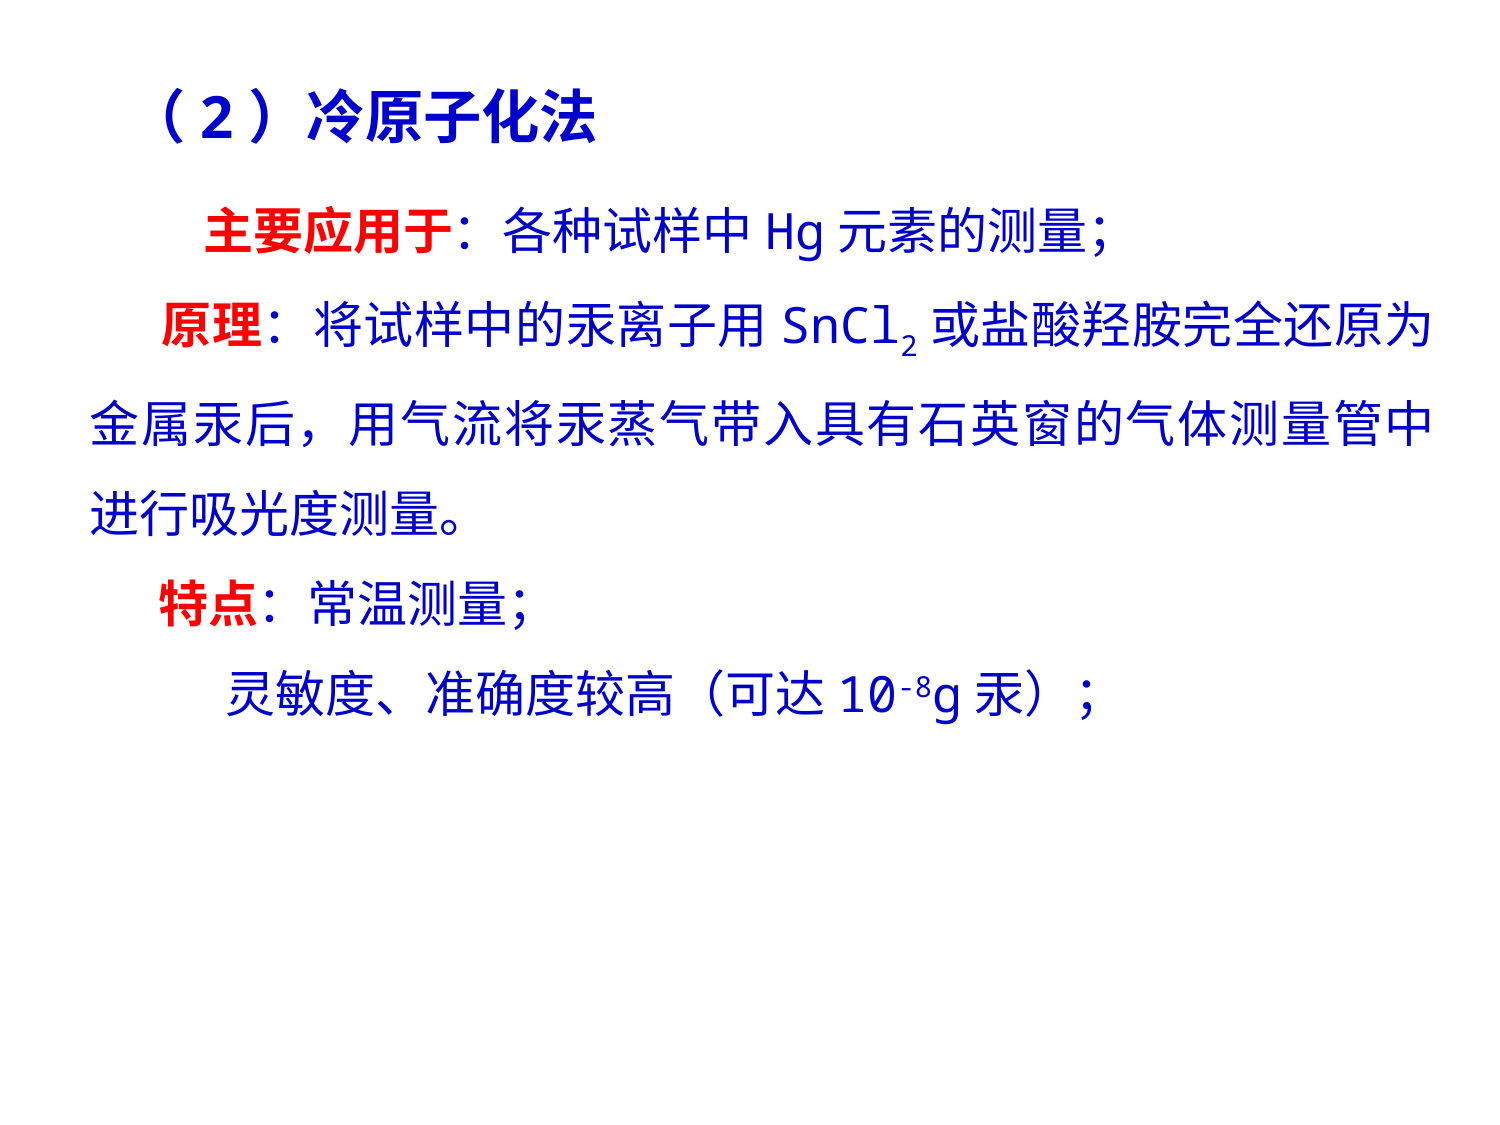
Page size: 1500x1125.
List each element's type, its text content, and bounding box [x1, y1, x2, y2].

title （2）冷原子化法 [112, 75, 638, 155]
text_box 主要应用于：各种试样中Hg元素的测量； 原理：将试样中的汞离子用SnCl2或盐酸羟胺完全还原为金属汞后，用气流将汞蒸气带入具有石英窗的气体测量管中进行吸光度测量。 特点：常温测量； 灵敏度、准确度较高（可达10-8g汞）； [75, 162, 1450, 802]
